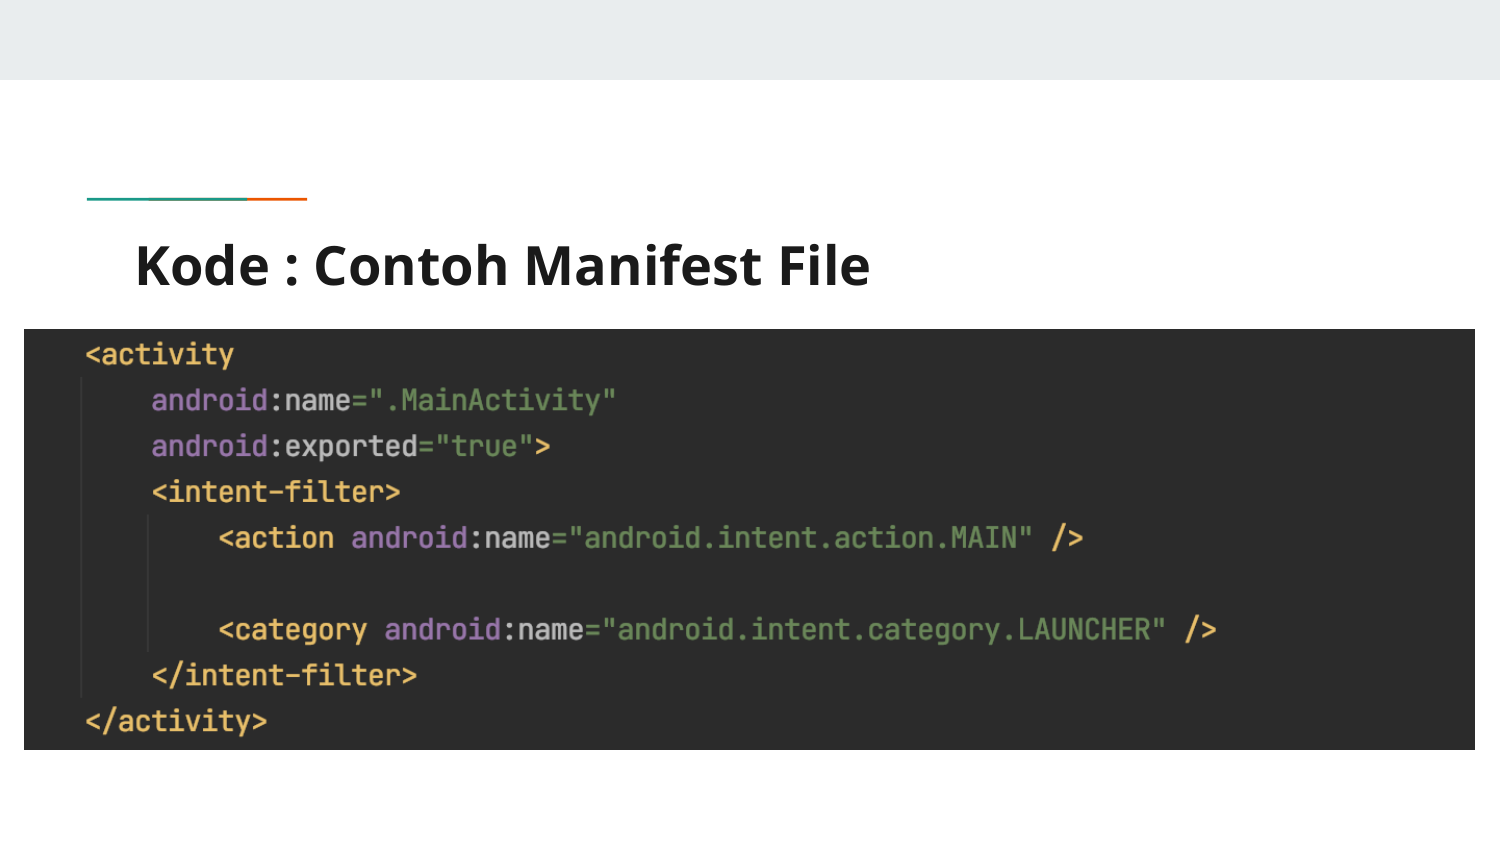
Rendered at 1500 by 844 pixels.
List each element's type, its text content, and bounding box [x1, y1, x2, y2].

title Kode : Contoh Manifest File [119, 216, 1381, 305]
picture [24, 328, 1476, 750]
